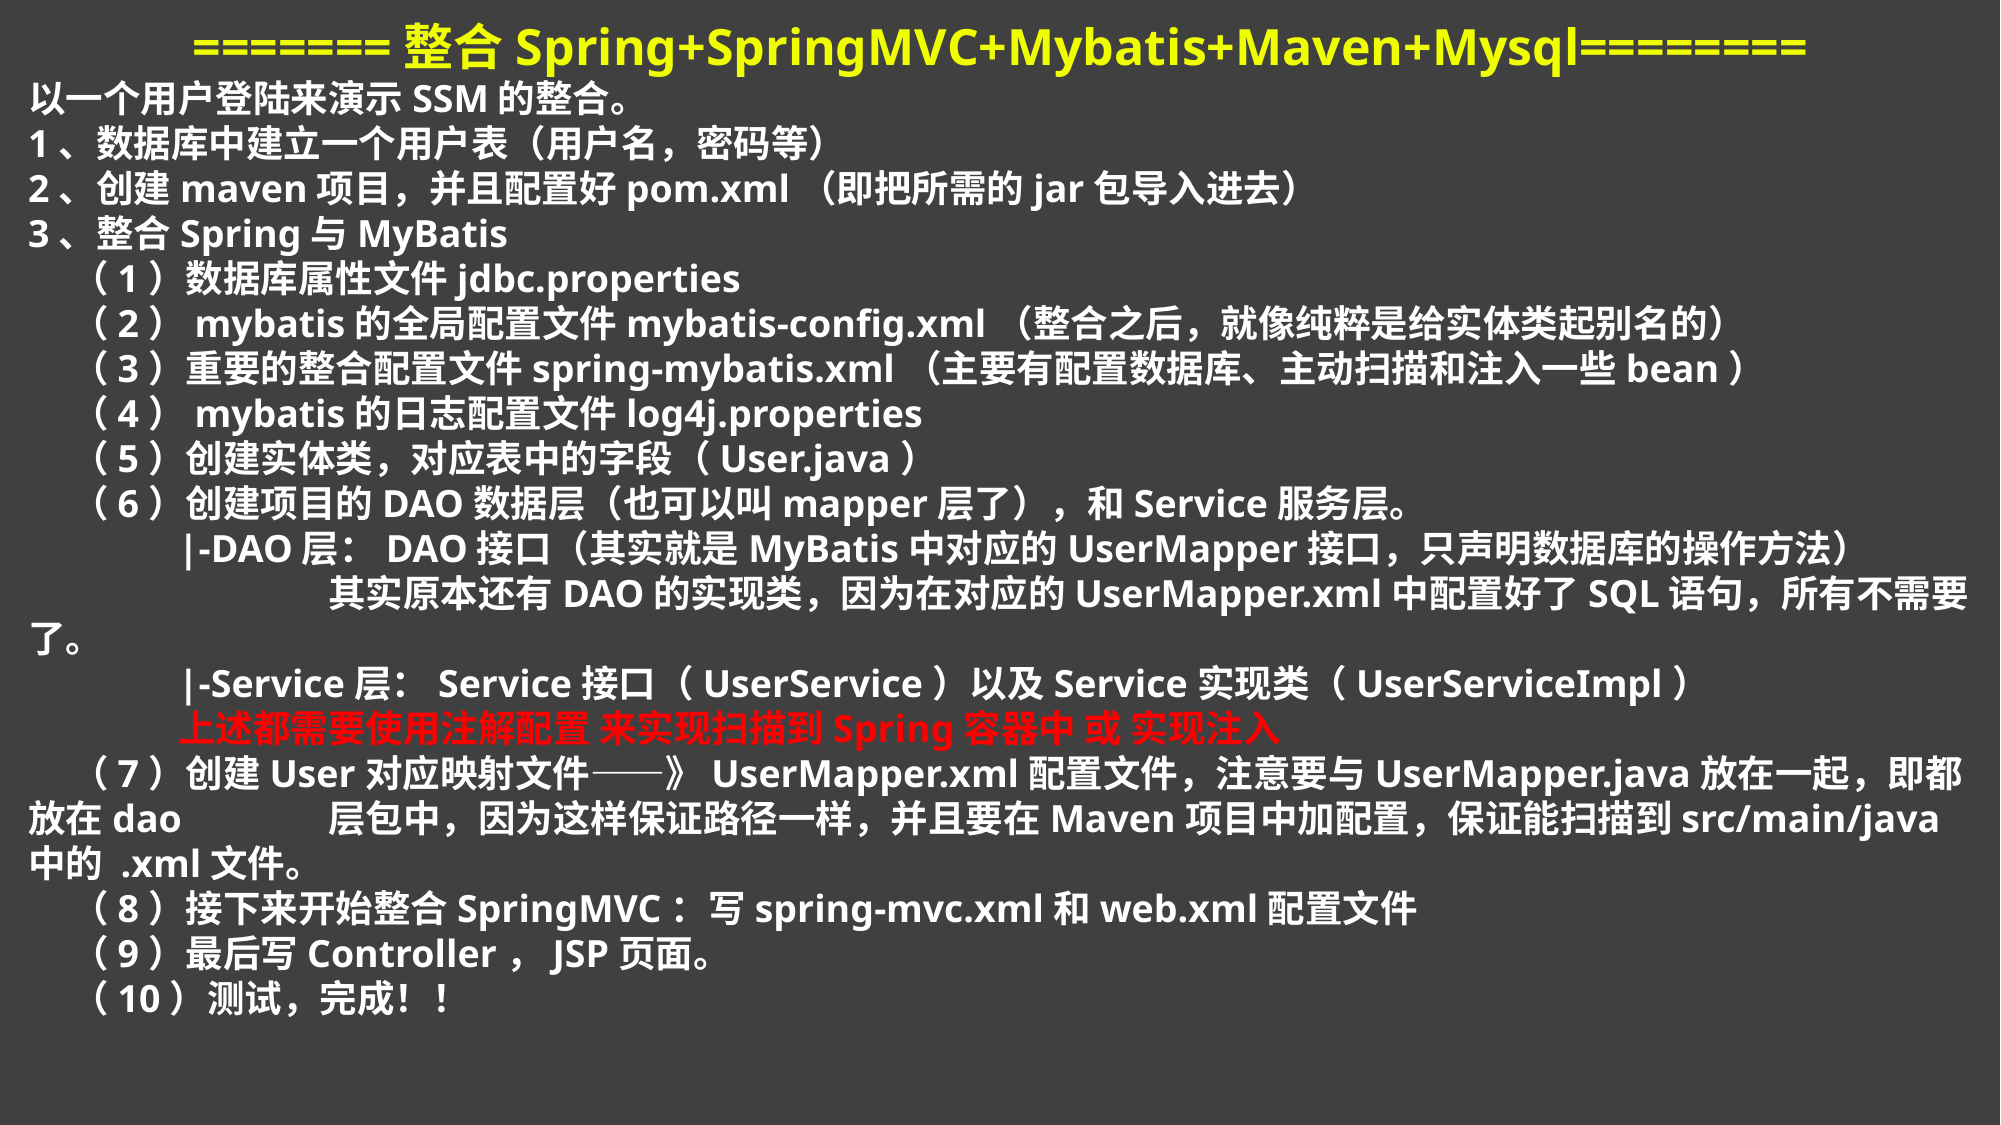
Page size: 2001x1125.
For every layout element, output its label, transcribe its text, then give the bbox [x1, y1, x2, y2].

text_box =======整合Spring+SpringMVC+Mybatis+Maven+Mysql======== 以一个用户登陆来演示SSM的整合。 1、数据库中建立一个用户表（用户名，密码等） 2、创建maven项目，并且配置好pom.xml（即把所需的jar包导入进去） 3、整合Spring与MyBatis （1）数据库属性文件jdbc.properties （2）mybatis的全局配置文件mybatis-config.xml（整合之后，就像纯粹是给实体类起别名的） （3）重要的整合配置文件spring-mybatis.xml（主要有配置数据库、主动扫描和注入一些bean） （4）mybatis的日志配置文件log4j.properties （5）创建实体类，对应表中的字段（User.java） （6）创建项目的DAO数据层（也可以叫mapper层了），和Service服务层。 |-DAO层：DAO接口（其实就是MyBatis中对应的UserMapper接口，只声明数据库的操作方法） 其实原本还有DAO的实现类，因为在对应的UserMapper.xml中配置好了SQL语句，所有不需要了。 |-Service层：Service接口（UserService）以及Service实现类（UserServiceImpl） 上述都需要使用注解配置 来实现扫描到Spring容器中 或 实现注入 （7）创建User对应映射文件——》UserMapper.xml配置文件，注意要与UserMapper.java放在一起，即都放在dao 层包中，因为这样保证路径一样，并且要在Maven项目中加配置，保证能扫描到src/main/java中的 .xml文件。 （8）接下来开始整合SpringMVC：写spring-mvc.xml和web.xml配置文件 （9）最后写Controller，JSP页面。 （10）测试，完成！！ [13, 7, 1987, 1028]
